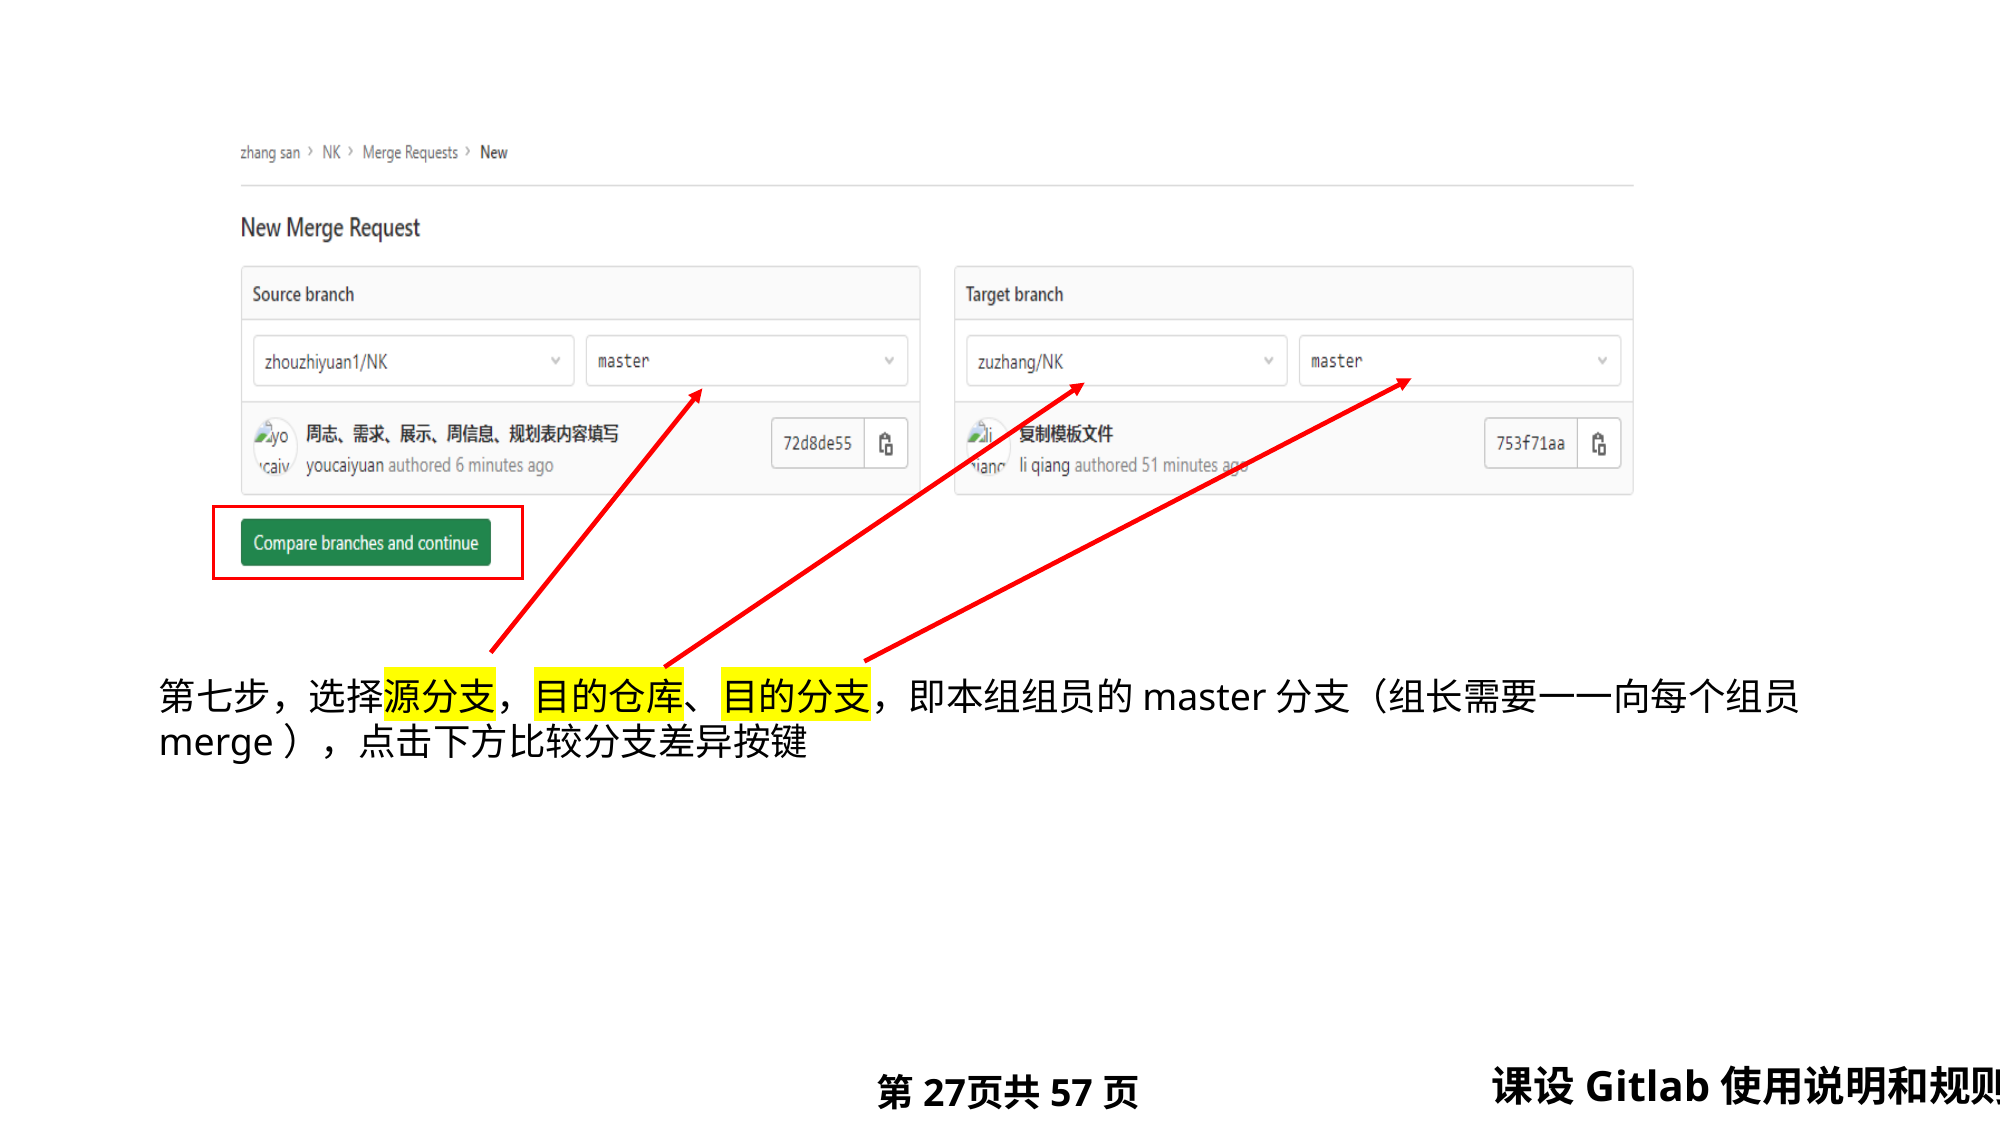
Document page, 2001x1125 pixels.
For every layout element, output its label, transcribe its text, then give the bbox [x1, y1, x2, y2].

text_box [864, 378, 1412, 662]
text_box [490, 388, 664, 653]
picture [183, 135, 1703, 597]
text_box 课设Gitlab使用说明和规则 [1476, 1052, 2000, 1117]
text_box 第页共57页 [851, 1060, 1165, 1125]
text_box 第七步，选择源分支，目的仓库、目的分支，即本组组员的master分支（组长需要一一向每个组员merge），点击下方比较分支差异按键 [143, 665, 1873, 771]
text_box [664, 382, 1085, 668]
